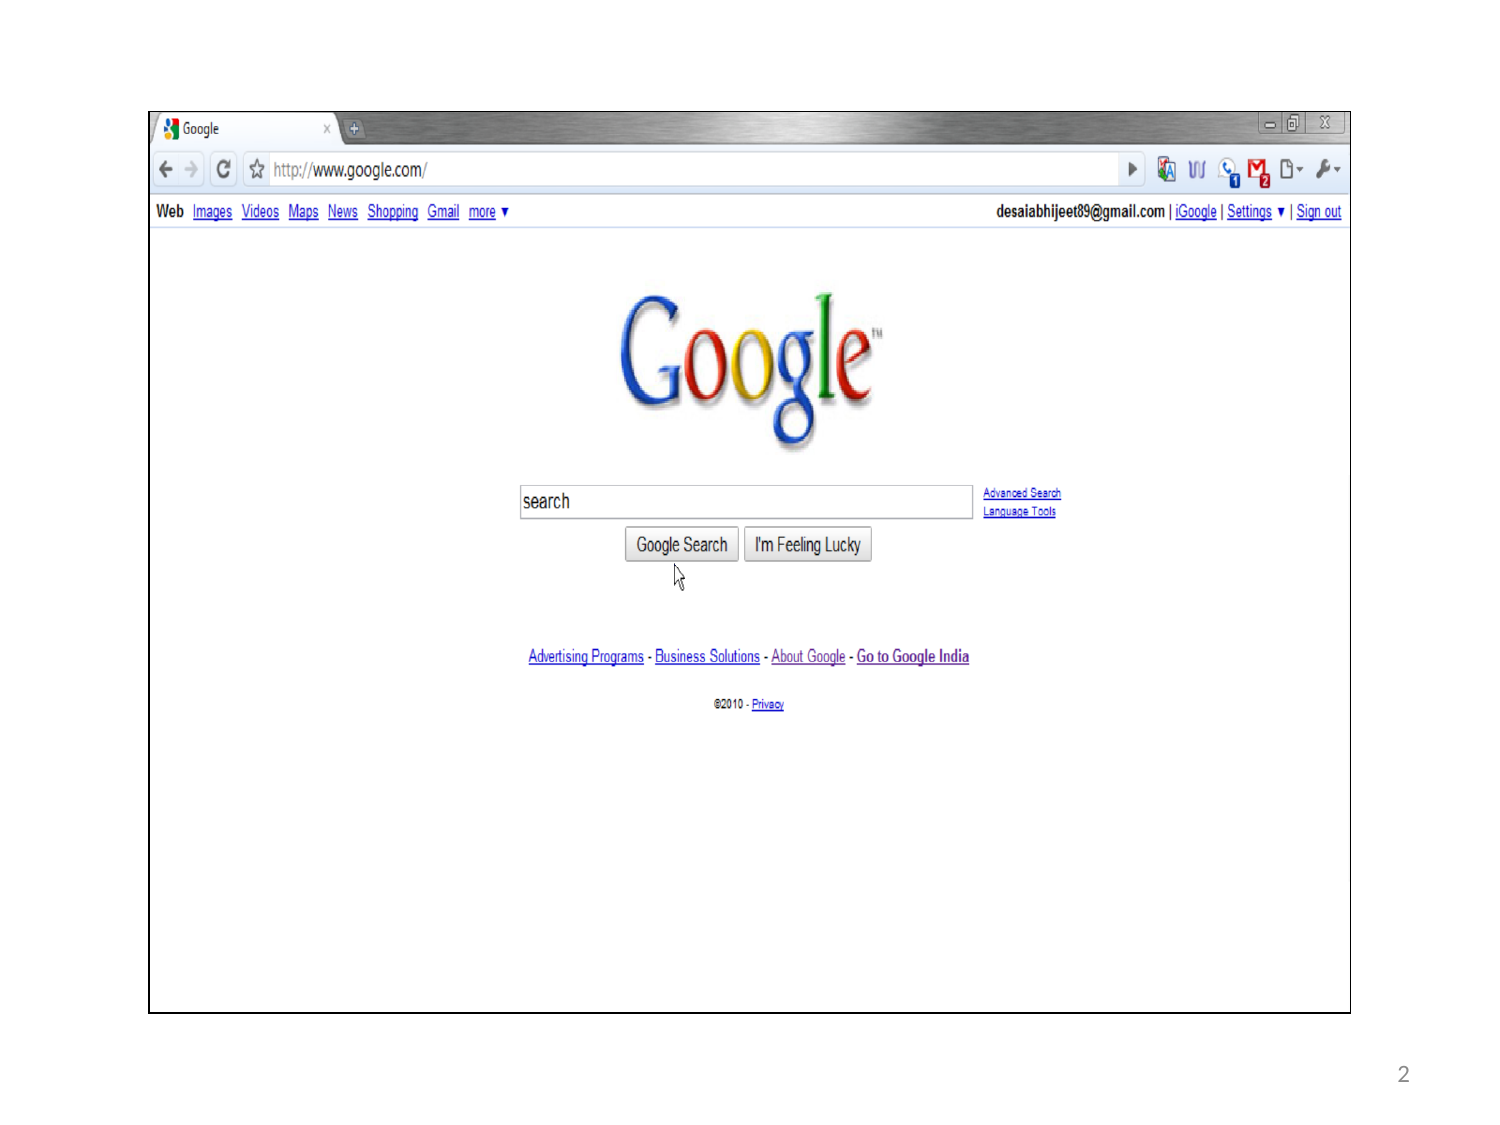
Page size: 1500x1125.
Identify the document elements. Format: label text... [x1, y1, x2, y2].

picture [149, 112, 1351, 1013]
slide_number 2 [1074, 1042, 1425, 1103]
